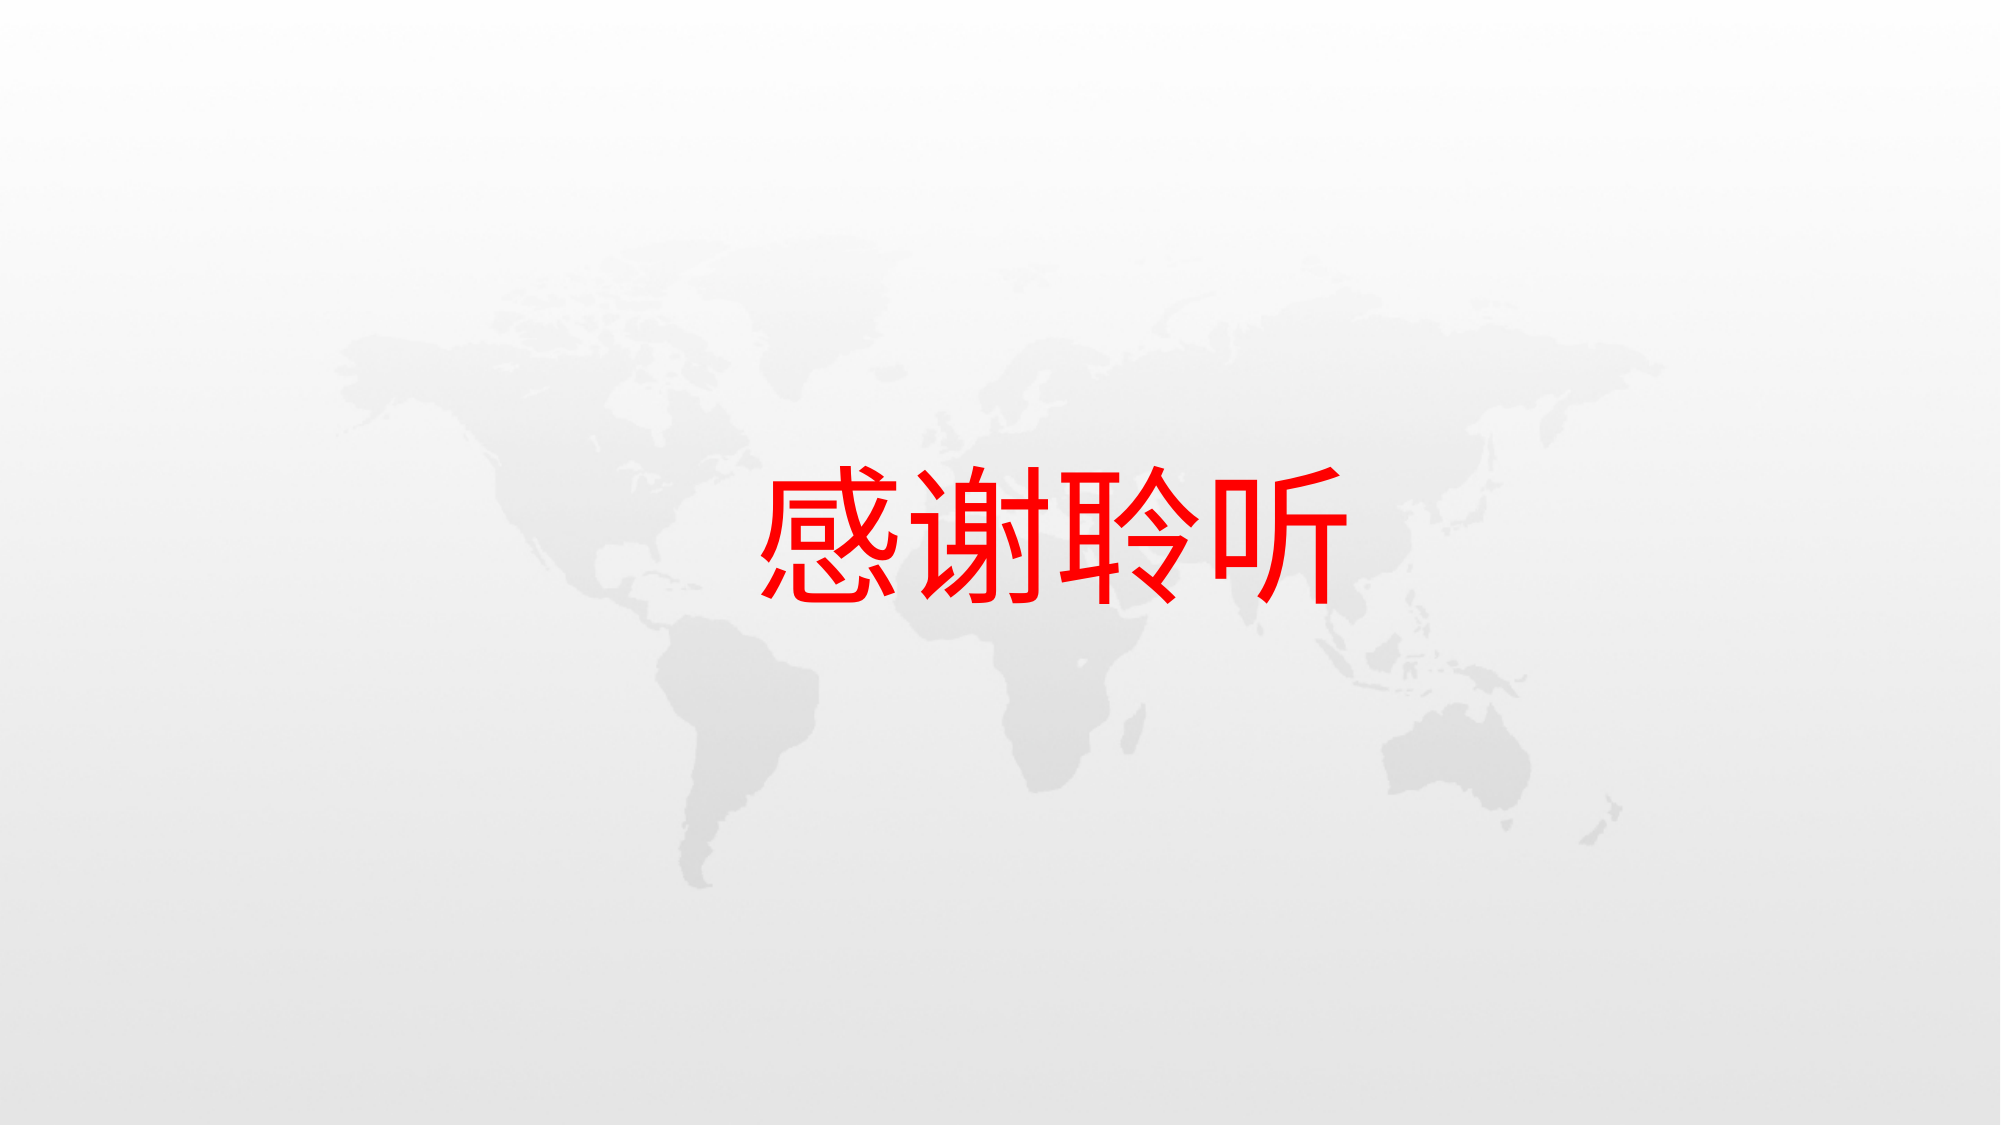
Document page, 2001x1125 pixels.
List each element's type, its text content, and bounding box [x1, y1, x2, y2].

text_box 感谢聆听 [739, 435, 1370, 630]
picture [0, 0, 2001, 1125]
